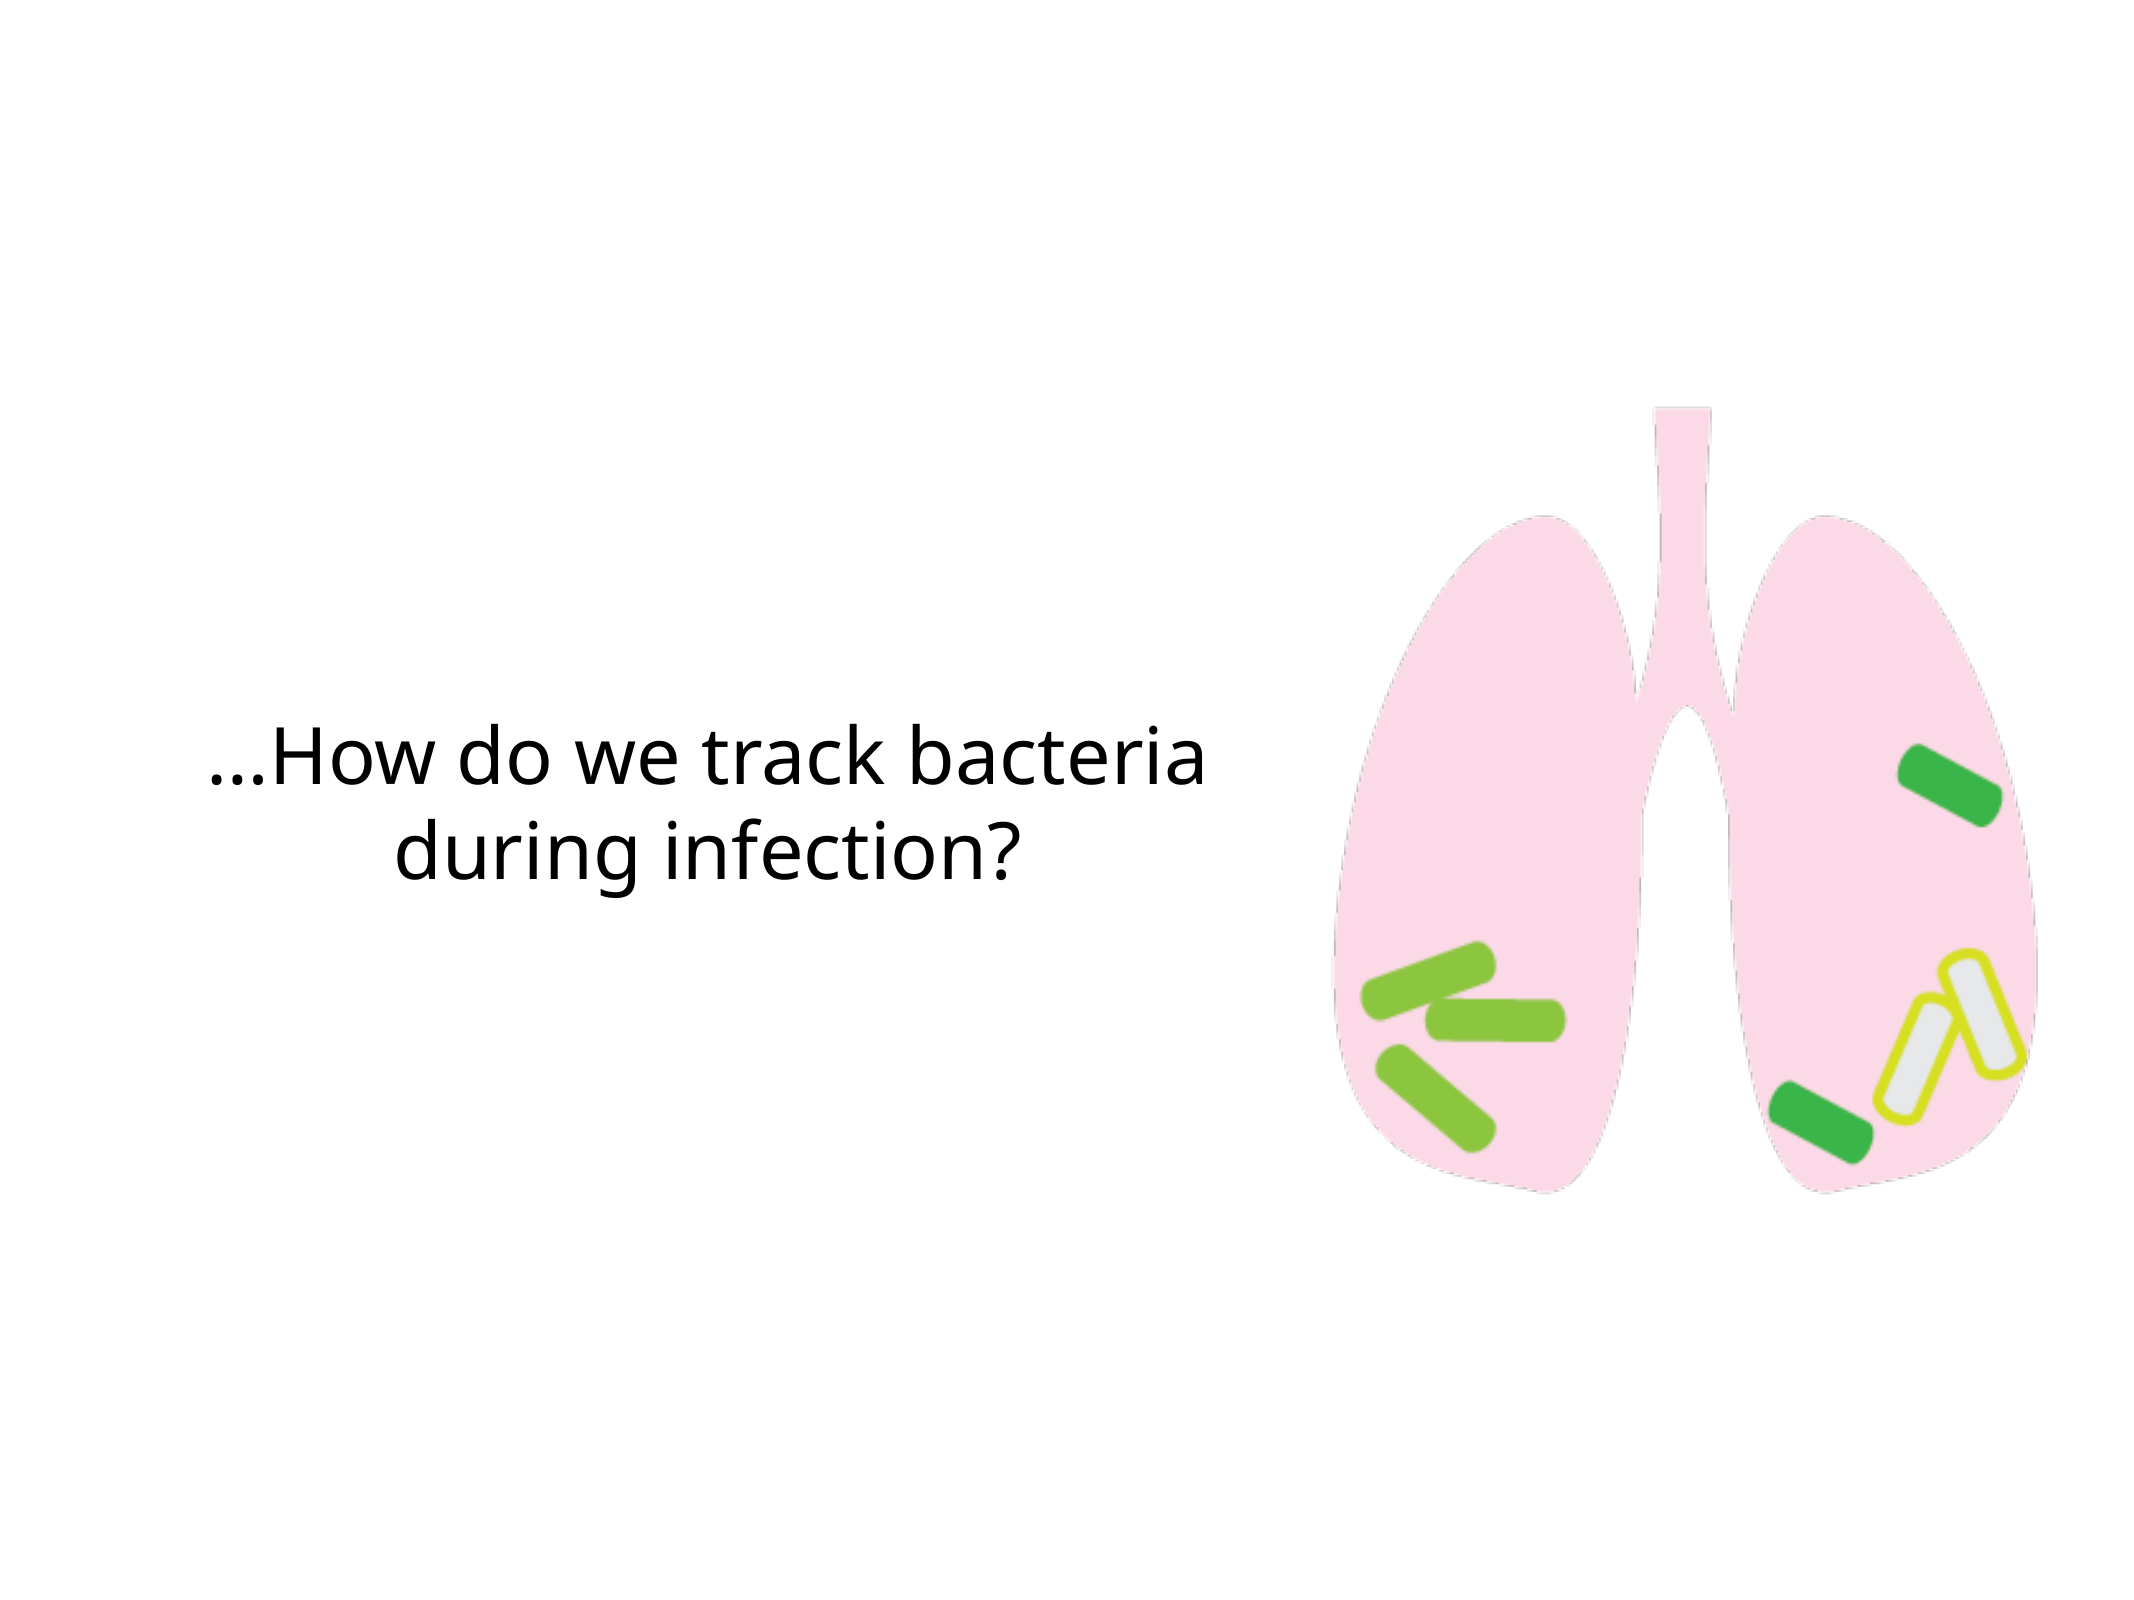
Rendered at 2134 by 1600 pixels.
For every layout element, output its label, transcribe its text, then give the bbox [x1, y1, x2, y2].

text_box …How do we track bacteria during infection? [136, 704, 1280, 896]
picture [1298, 388, 2059, 1212]
